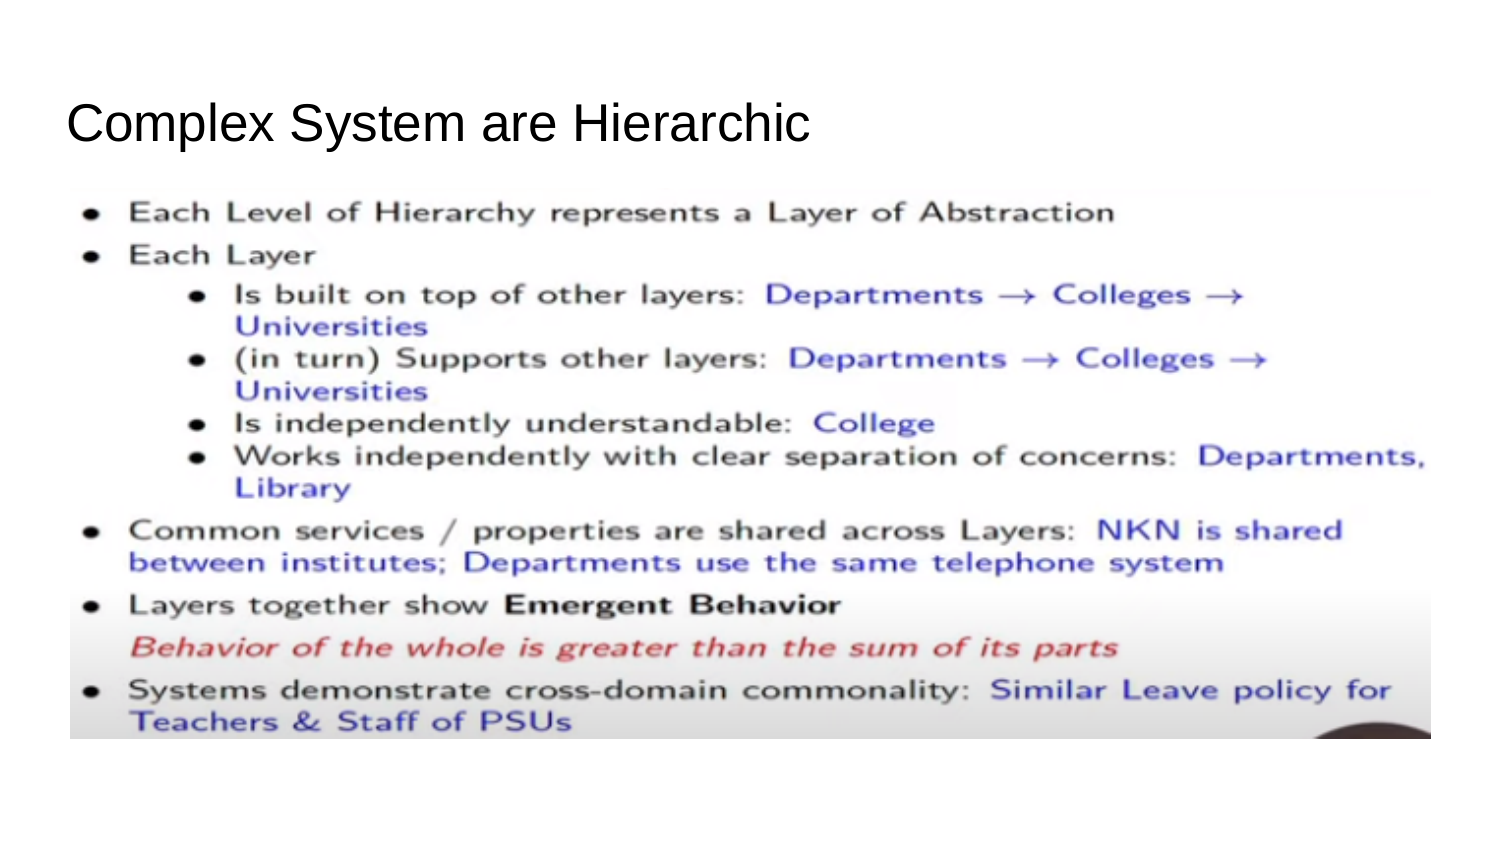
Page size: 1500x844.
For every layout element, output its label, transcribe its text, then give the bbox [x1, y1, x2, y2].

title Complex System are Hierarchic [51, 72, 1449, 167]
picture [70, 188, 1431, 740]
